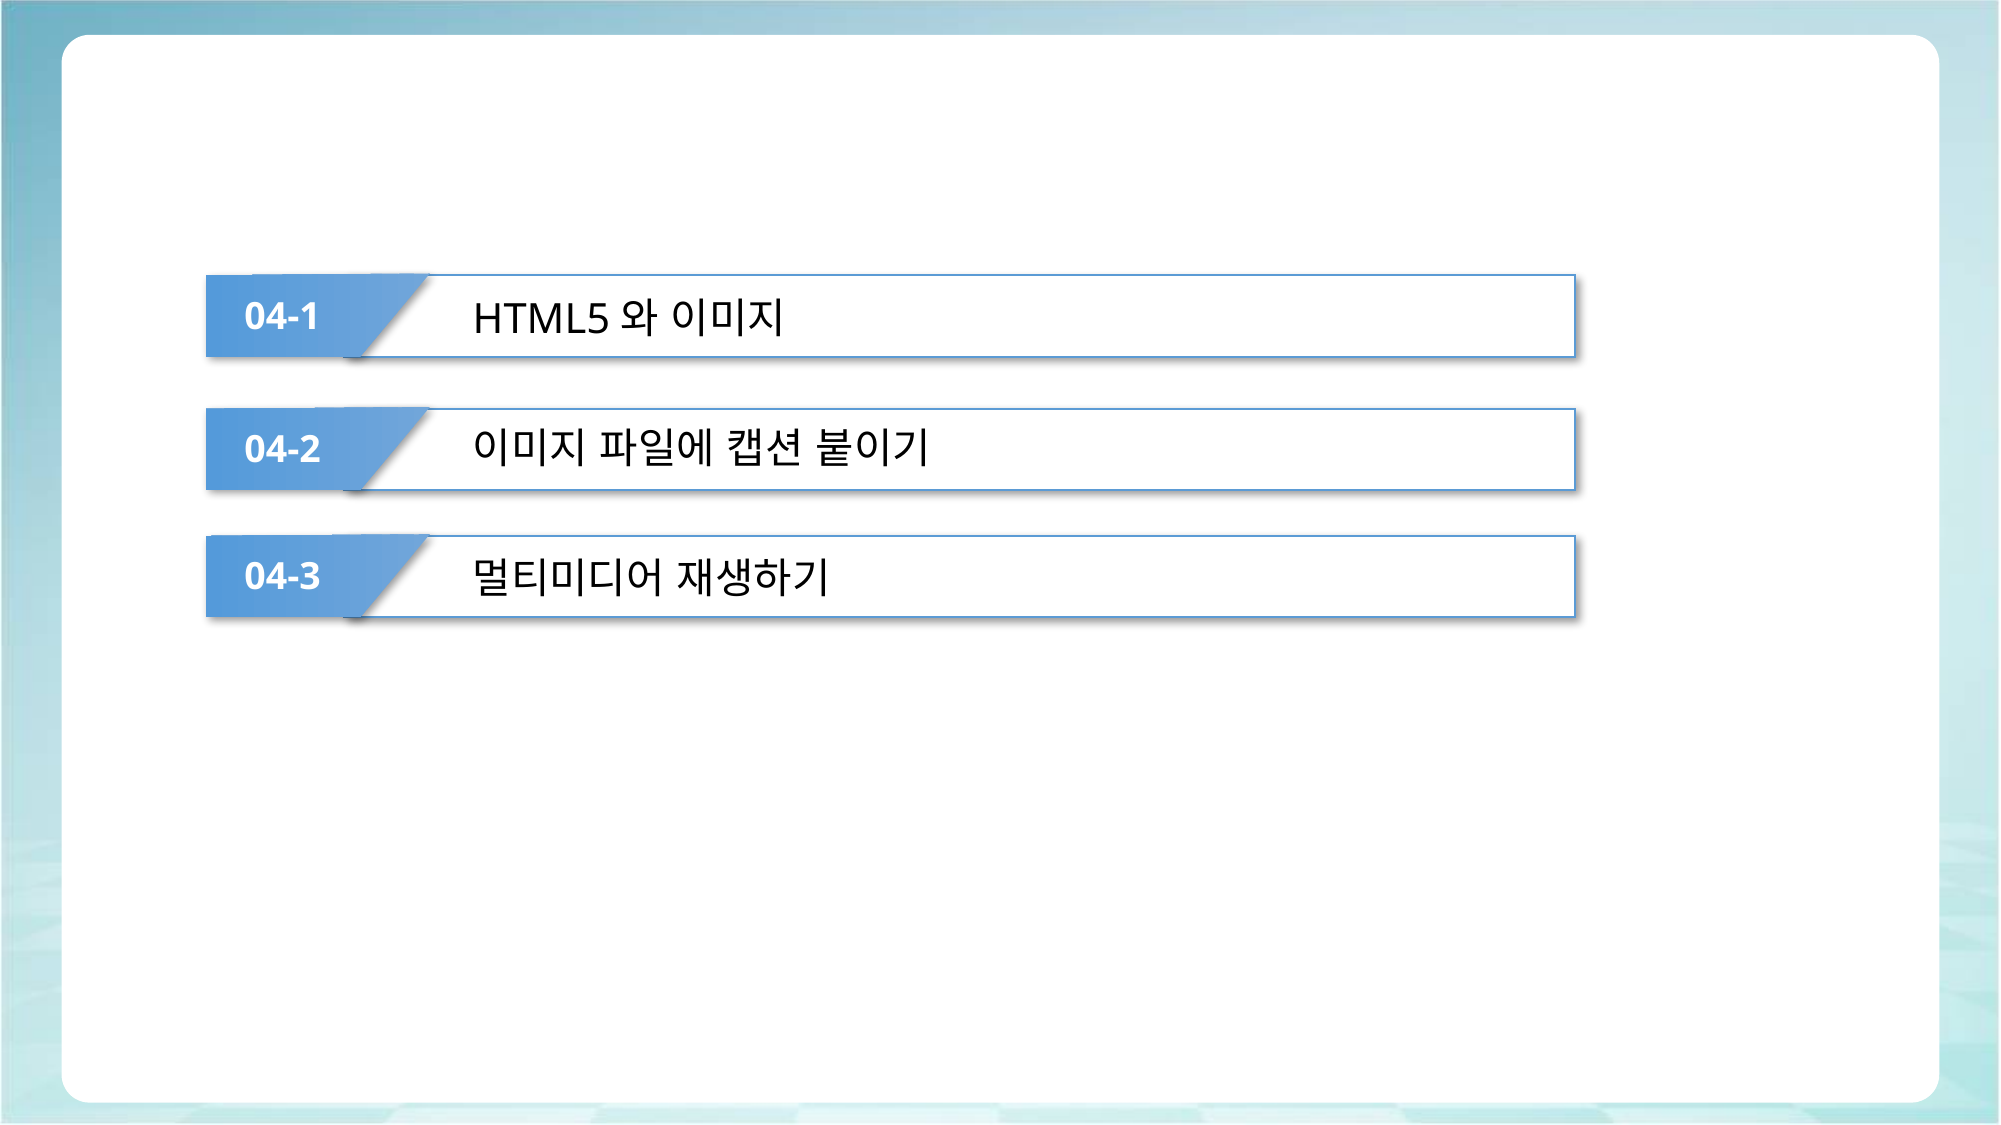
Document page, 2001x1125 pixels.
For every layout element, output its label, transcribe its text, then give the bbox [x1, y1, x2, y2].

text_box HTML5와 이미지 [457, 284, 960, 350]
text_box 04-2 [229, 417, 378, 478]
picture [0, 0, 2001, 1125]
text_box 04-1 [229, 284, 378, 345]
text_box 04-3 [229, 544, 378, 605]
text_box 이미지 파일에 캡션 붙이기 [457, 414, 1268, 480]
text_box 멀티미디어 재생하기 [457, 544, 1197, 610]
